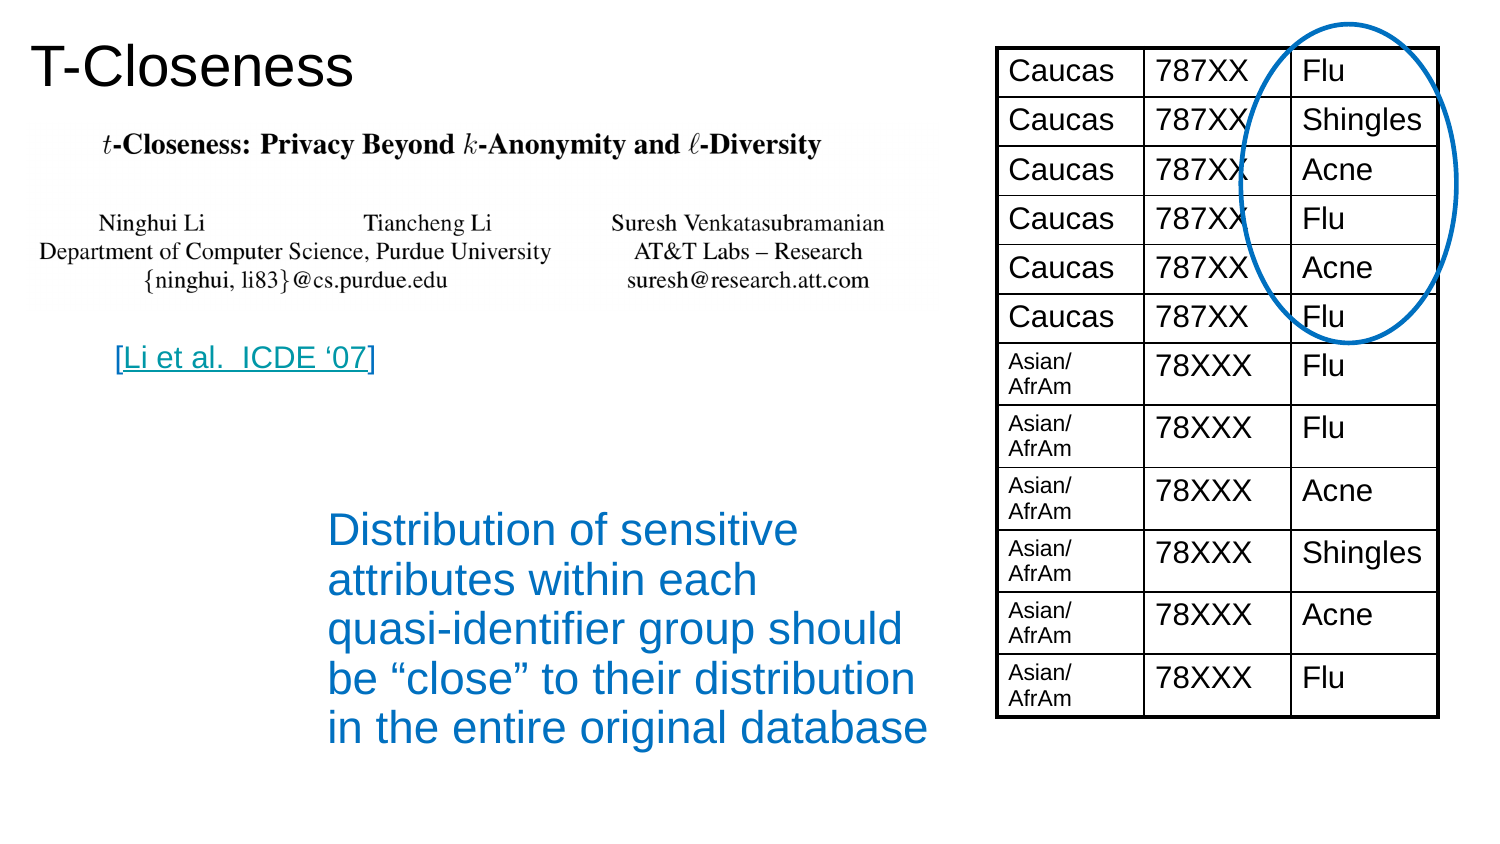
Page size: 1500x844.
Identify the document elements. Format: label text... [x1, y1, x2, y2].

text_box Distribution of sensitive attributes within each quasi-identifier group should be “close” to their distribution in the entire original database [312, 499, 1177, 761]
table_cell Asian/AfrAm [999, 468, 1143, 499]
text_box [Li et al. ICDE ‘07] [99, 329, 392, 382]
text_box [1240, 24, 1457, 343]
table_cell Caucas [999, 295, 1143, 342]
title T-Closeness [15, 13, 972, 194]
table_cell Asian/AfrAm [999, 406, 1143, 467]
table_cell 78XXX [1145, 406, 1290, 467]
table_cell 787XX [1145, 147, 1243, 195]
table_cell Flu [1292, 321, 1331, 342]
table_cell Acne [1292, 593, 1436, 653]
table_cell Flu [1292, 344, 1436, 404]
table_cell Caucas [999, 245, 1143, 293]
table_cell Flu [1366, 295, 1436, 342]
table_header 787XX [1145, 50, 1288, 96]
table_header Caucas [999, 50, 1143, 96]
table_cell Caucas [999, 147, 1143, 195]
table_cell Asian/AfrAm [999, 344, 1143, 404]
table_cell 787XX [1145, 196, 1248, 244]
table_cell Acne [1292, 468, 1436, 529]
table_header Flu [1409, 50, 1436, 88]
table_cell Acne [1428, 279, 1436, 293]
table_cell 78XXX [1177, 531, 1290, 591]
table_cell Flu [1292, 655, 1436, 715]
table_cell 787XX [1145, 295, 1290, 342]
table_cell 787XX [1145, 98, 1257, 145]
table_cell Flu [1292, 406, 1436, 467]
table_cell Shingles [1292, 531, 1436, 591]
picture [26, 122, 940, 311]
table_cell 78XXX [1177, 655, 1290, 715]
table_cell Caucas [999, 196, 1143, 244]
table_cell Caucas [999, 98, 1143, 145]
table_cell 78XXX [1145, 344, 1290, 404]
table_cell 78XXX [1177, 593, 1290, 653]
table_cell 78XXX [1145, 468, 1290, 529]
table_cell 787XX [1145, 245, 1269, 293]
